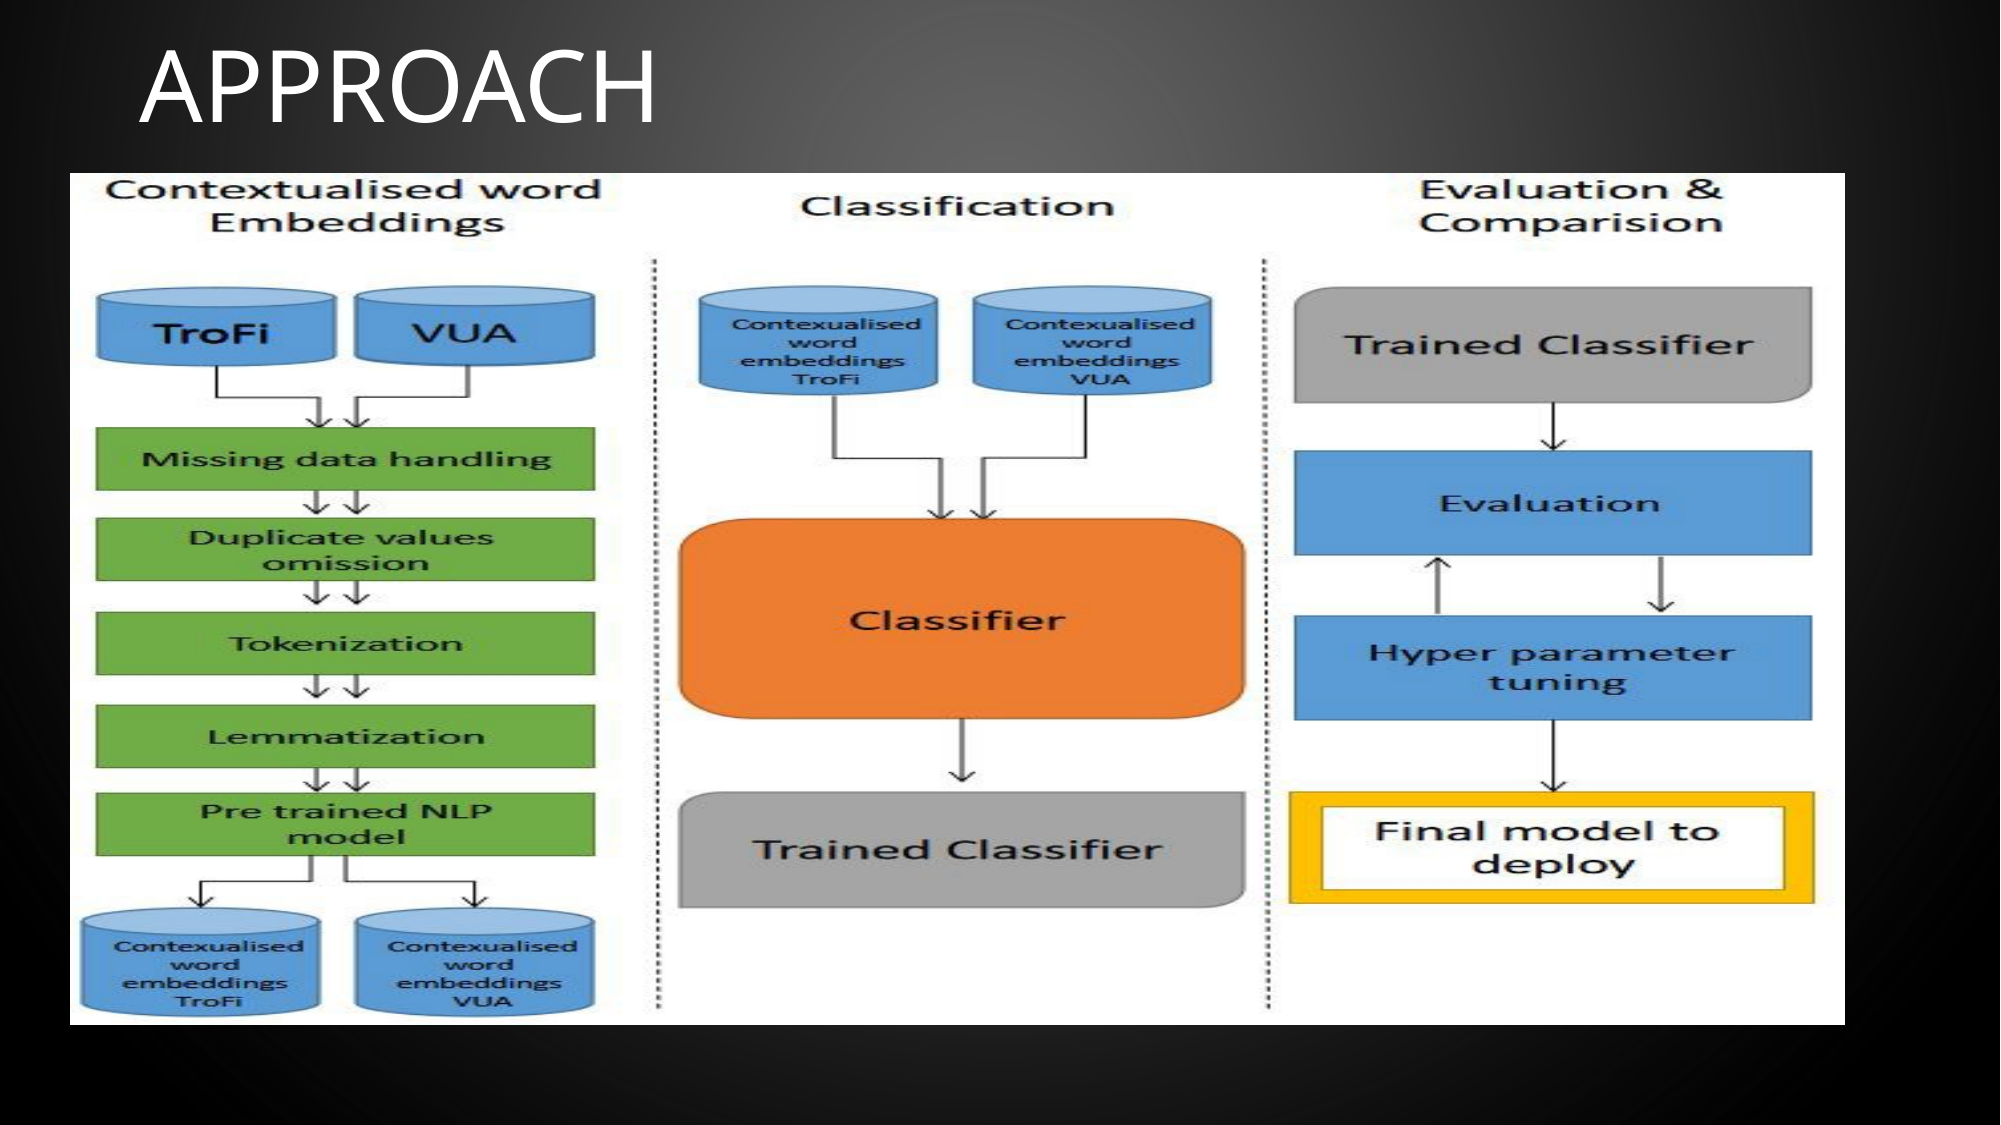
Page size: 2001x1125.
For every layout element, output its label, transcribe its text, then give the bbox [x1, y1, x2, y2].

title Approach [51, 27, 750, 153]
picture [0, 0, 2000, 1125]
